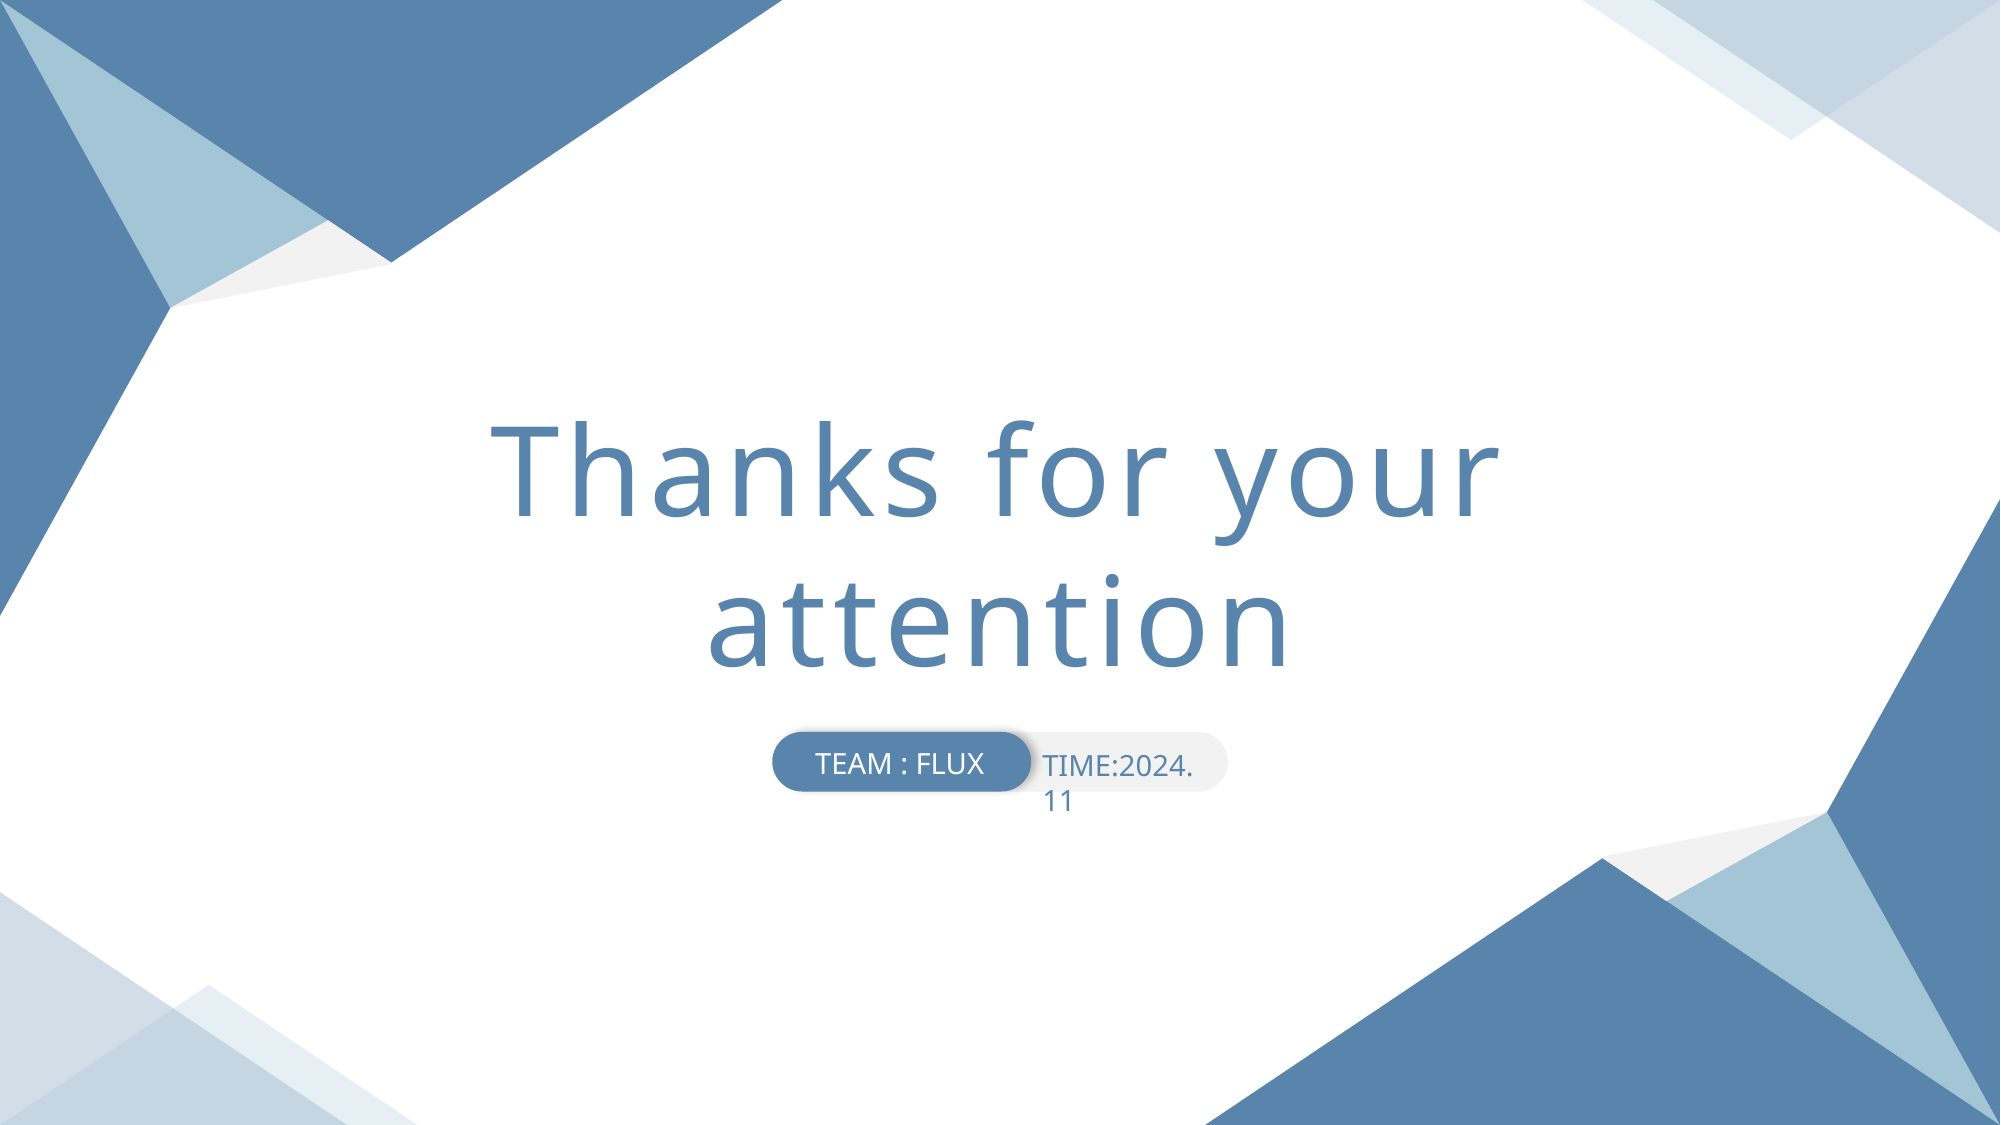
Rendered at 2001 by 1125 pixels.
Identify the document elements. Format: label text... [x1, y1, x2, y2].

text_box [0, 892, 418, 1125]
text_box Thanks for your attention [405, 384, 1594, 700]
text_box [1582, 0, 2000, 233]
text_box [1204, 499, 2000, 1125]
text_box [0, 0, 783, 616]
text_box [772, 731, 1228, 792]
